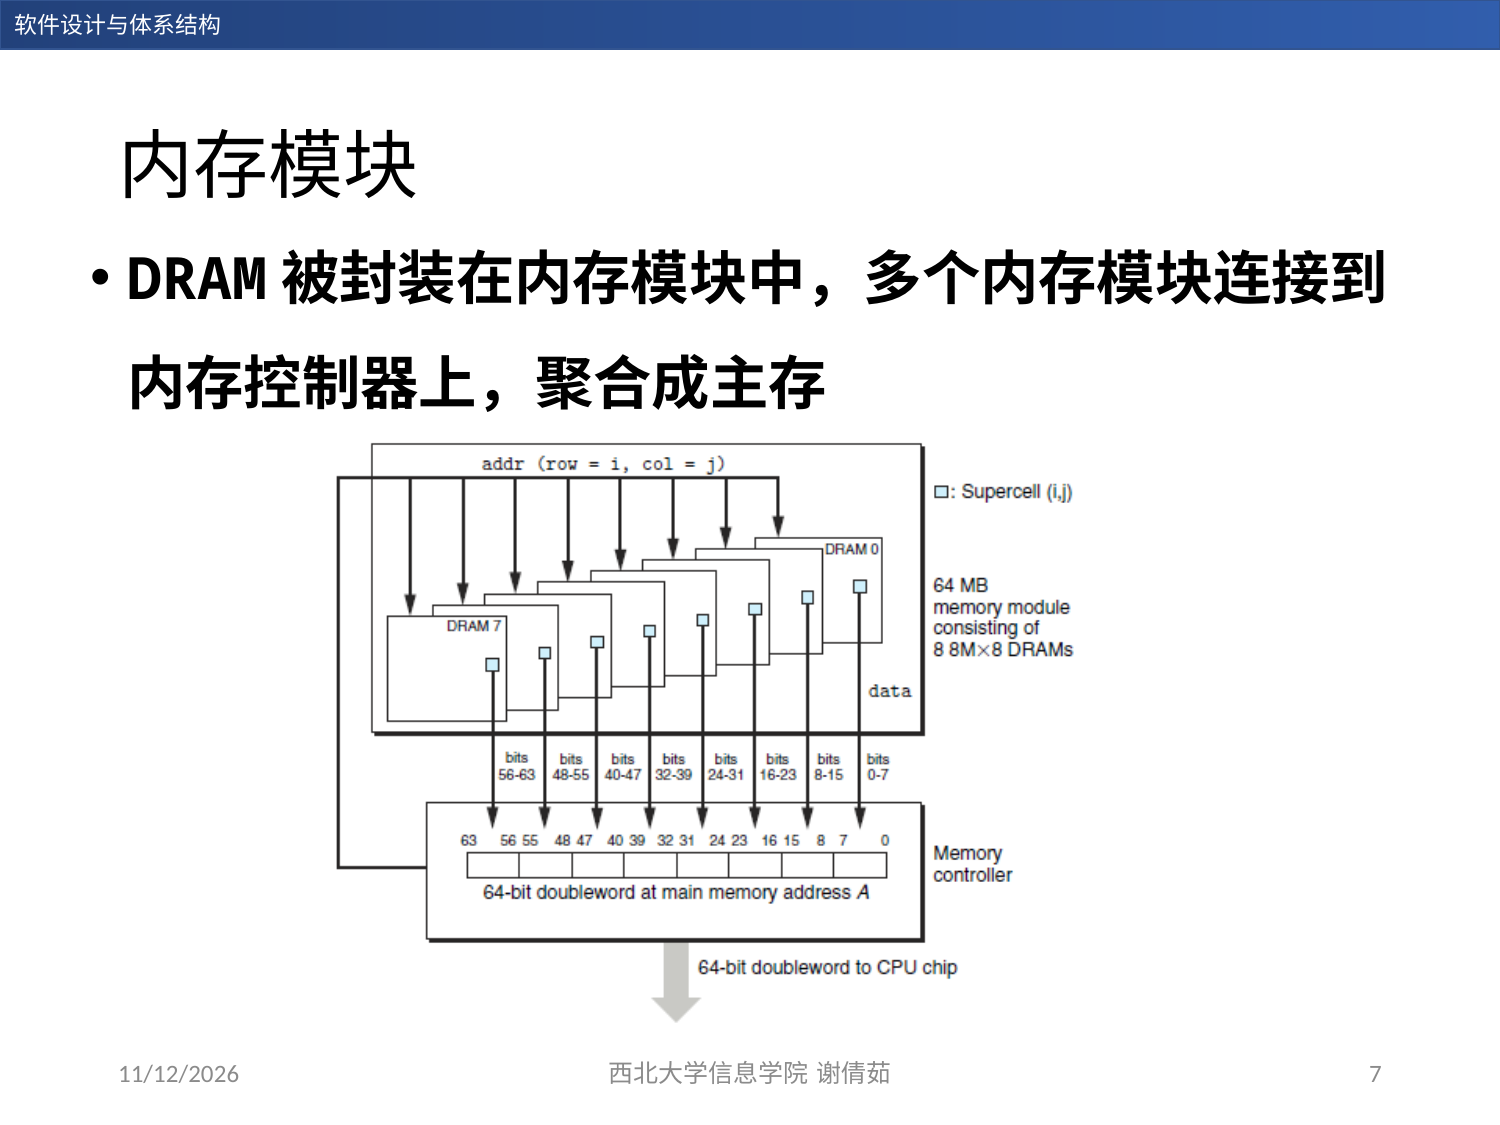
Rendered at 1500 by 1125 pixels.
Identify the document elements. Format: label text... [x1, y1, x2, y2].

slide_number 7 [1059, 1042, 1397, 1103]
footer 西北大学信息学院 谢倩茹 [496, 1042, 1004, 1103]
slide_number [103, 1042, 441, 1103]
picture [312, 420, 1102, 1037]
title 内存模块 [103, 59, 1397, 199]
list DRAM被封装在内存模块中，多个内存模块连接到内存控制器上，聚合成主存 [75, 199, 1425, 942]
